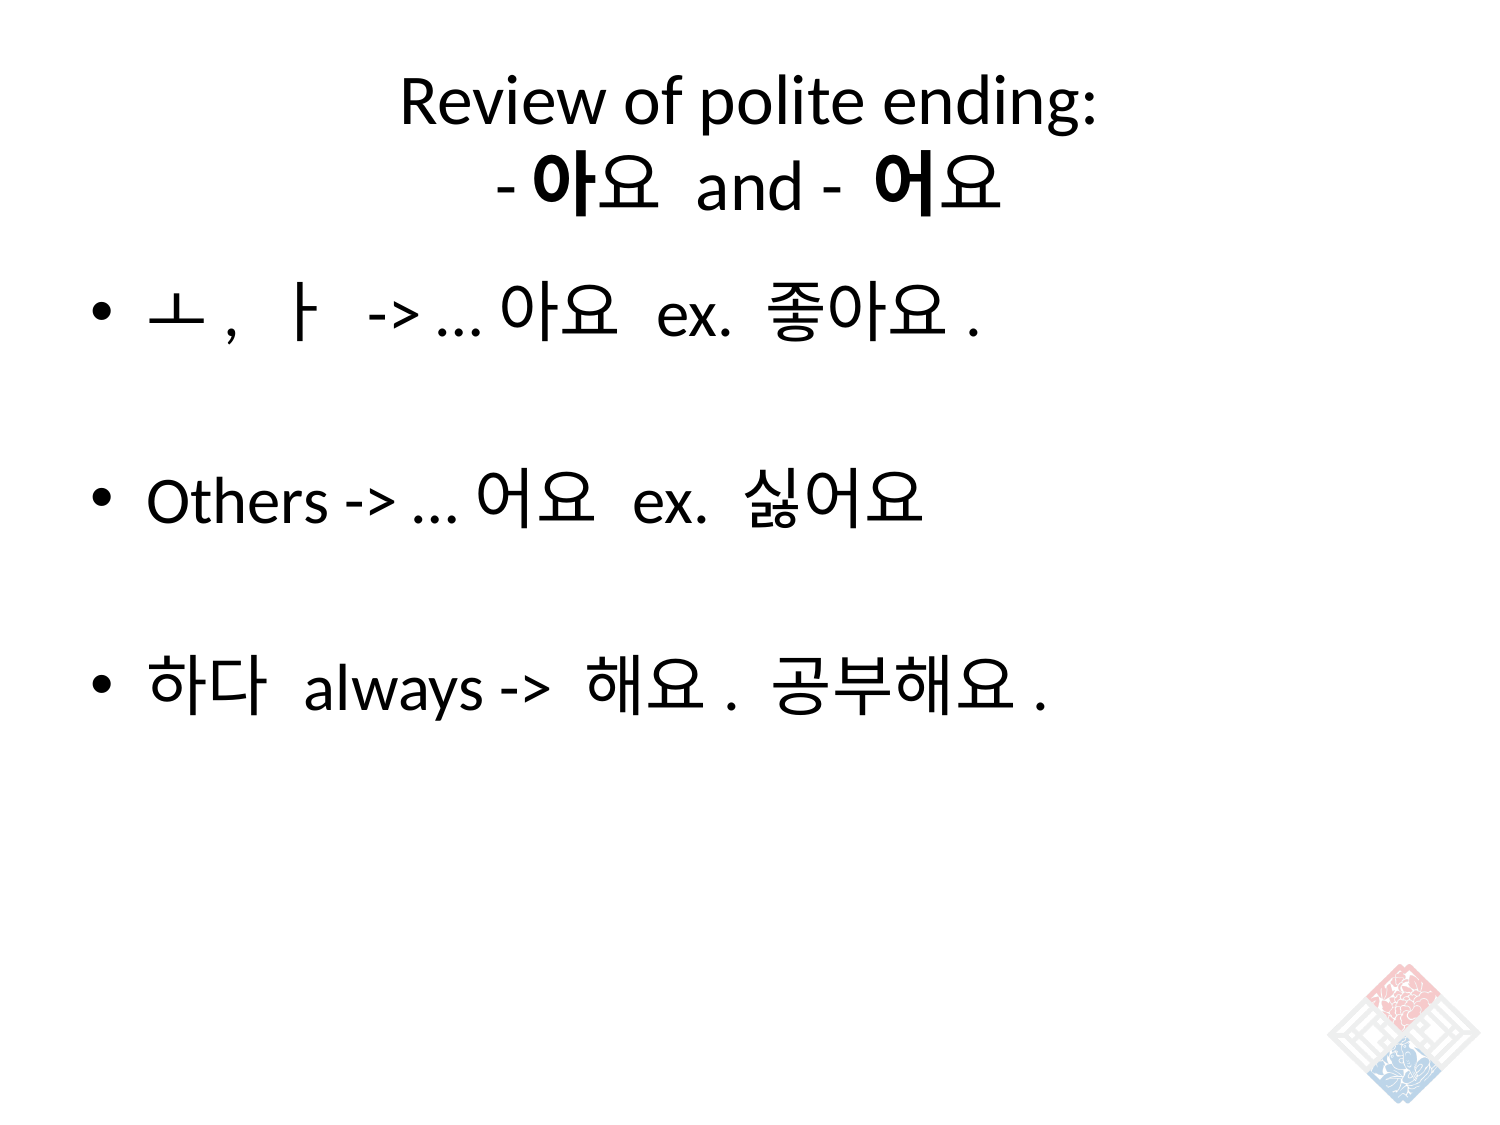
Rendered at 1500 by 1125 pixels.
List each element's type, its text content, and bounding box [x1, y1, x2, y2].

list ㅗ, ㅏ -> …아요 ex. 좋아요. Others -> …어요 ex. 싫어요 하다 always -> 해요. 공부해요. [75, 262, 1425, 1005]
title Review of polite ending: -아요 and - 어요 [75, 45, 1425, 233]
